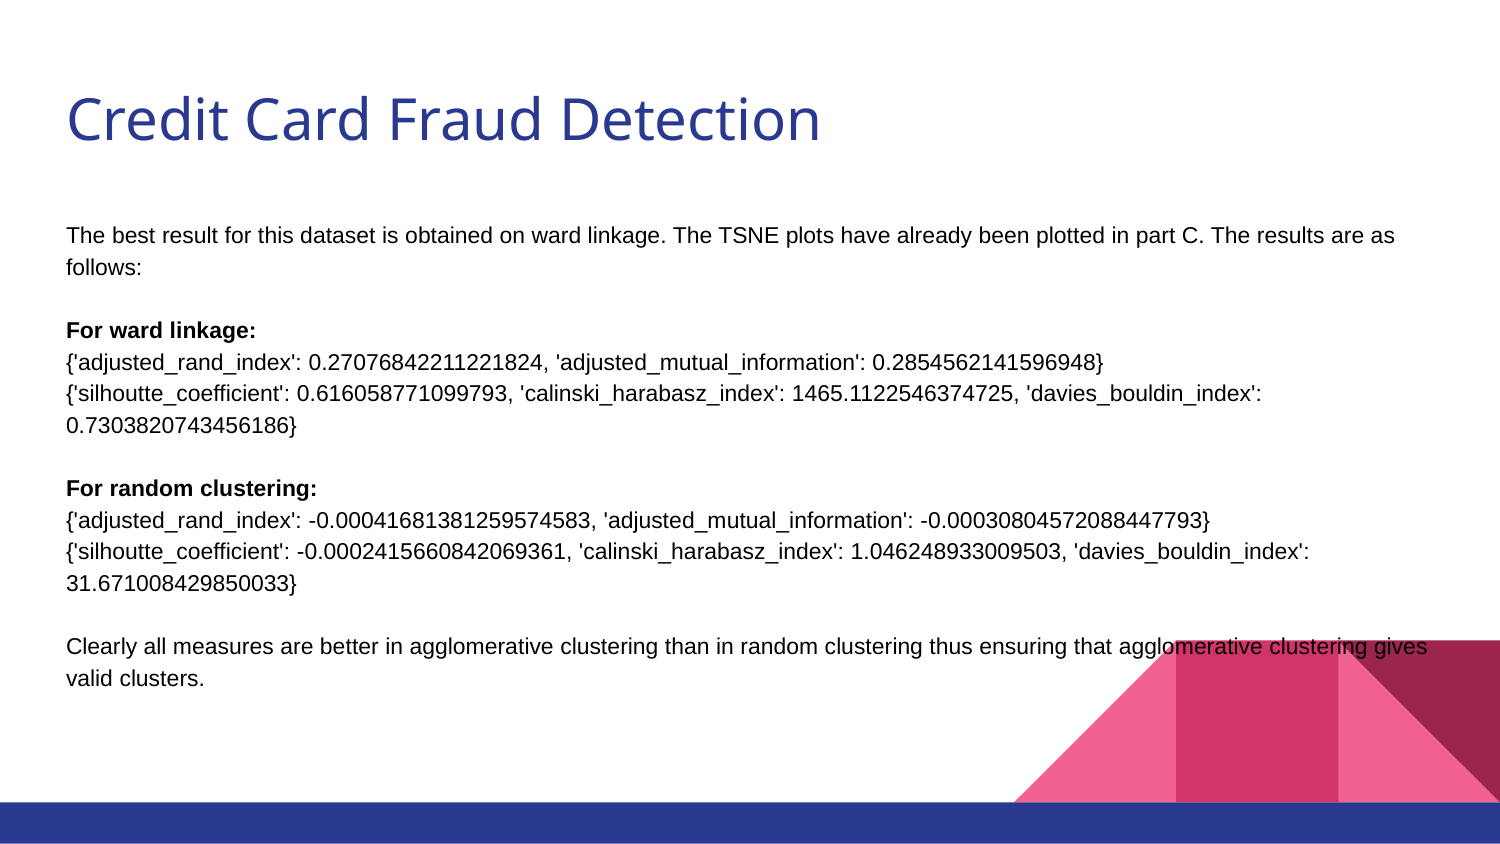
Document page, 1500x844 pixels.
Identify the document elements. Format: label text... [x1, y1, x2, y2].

title Credit Card Fraud Detection [51, 67, 1449, 167]
list The best result for this dataset is obtained on ward linkage. The TSNE plots have already been plotted in part C. The results are as follows: For ward linkage: {'adjusted_rand_index': 0.27076842211221824, 'adjusted_mutual_information': 0.2854562141596948} {'silhoutte_coefficient': 0.616058771099793, 'calinski_harabasz_index': 1465.1122546374725, 'davies_bouldin_index': 0.7303820743456186} For random clustering: {'adjusted_rand_index': -0.00041681381259574583, 'adjusted_mutual_information': -0.00030804572088447793} {'silhoutte_coefficient': -0.0002415660842069361, 'calinski_harabasz_index': 1.046248933009503, 'davies_bouldin_index': 31.671008429850033} Clearly all measures are better in agglomerative clustering than in random clustering thus ensuring that agglomerative clustering gives valid clusters. [51, 201, 1449, 750]
